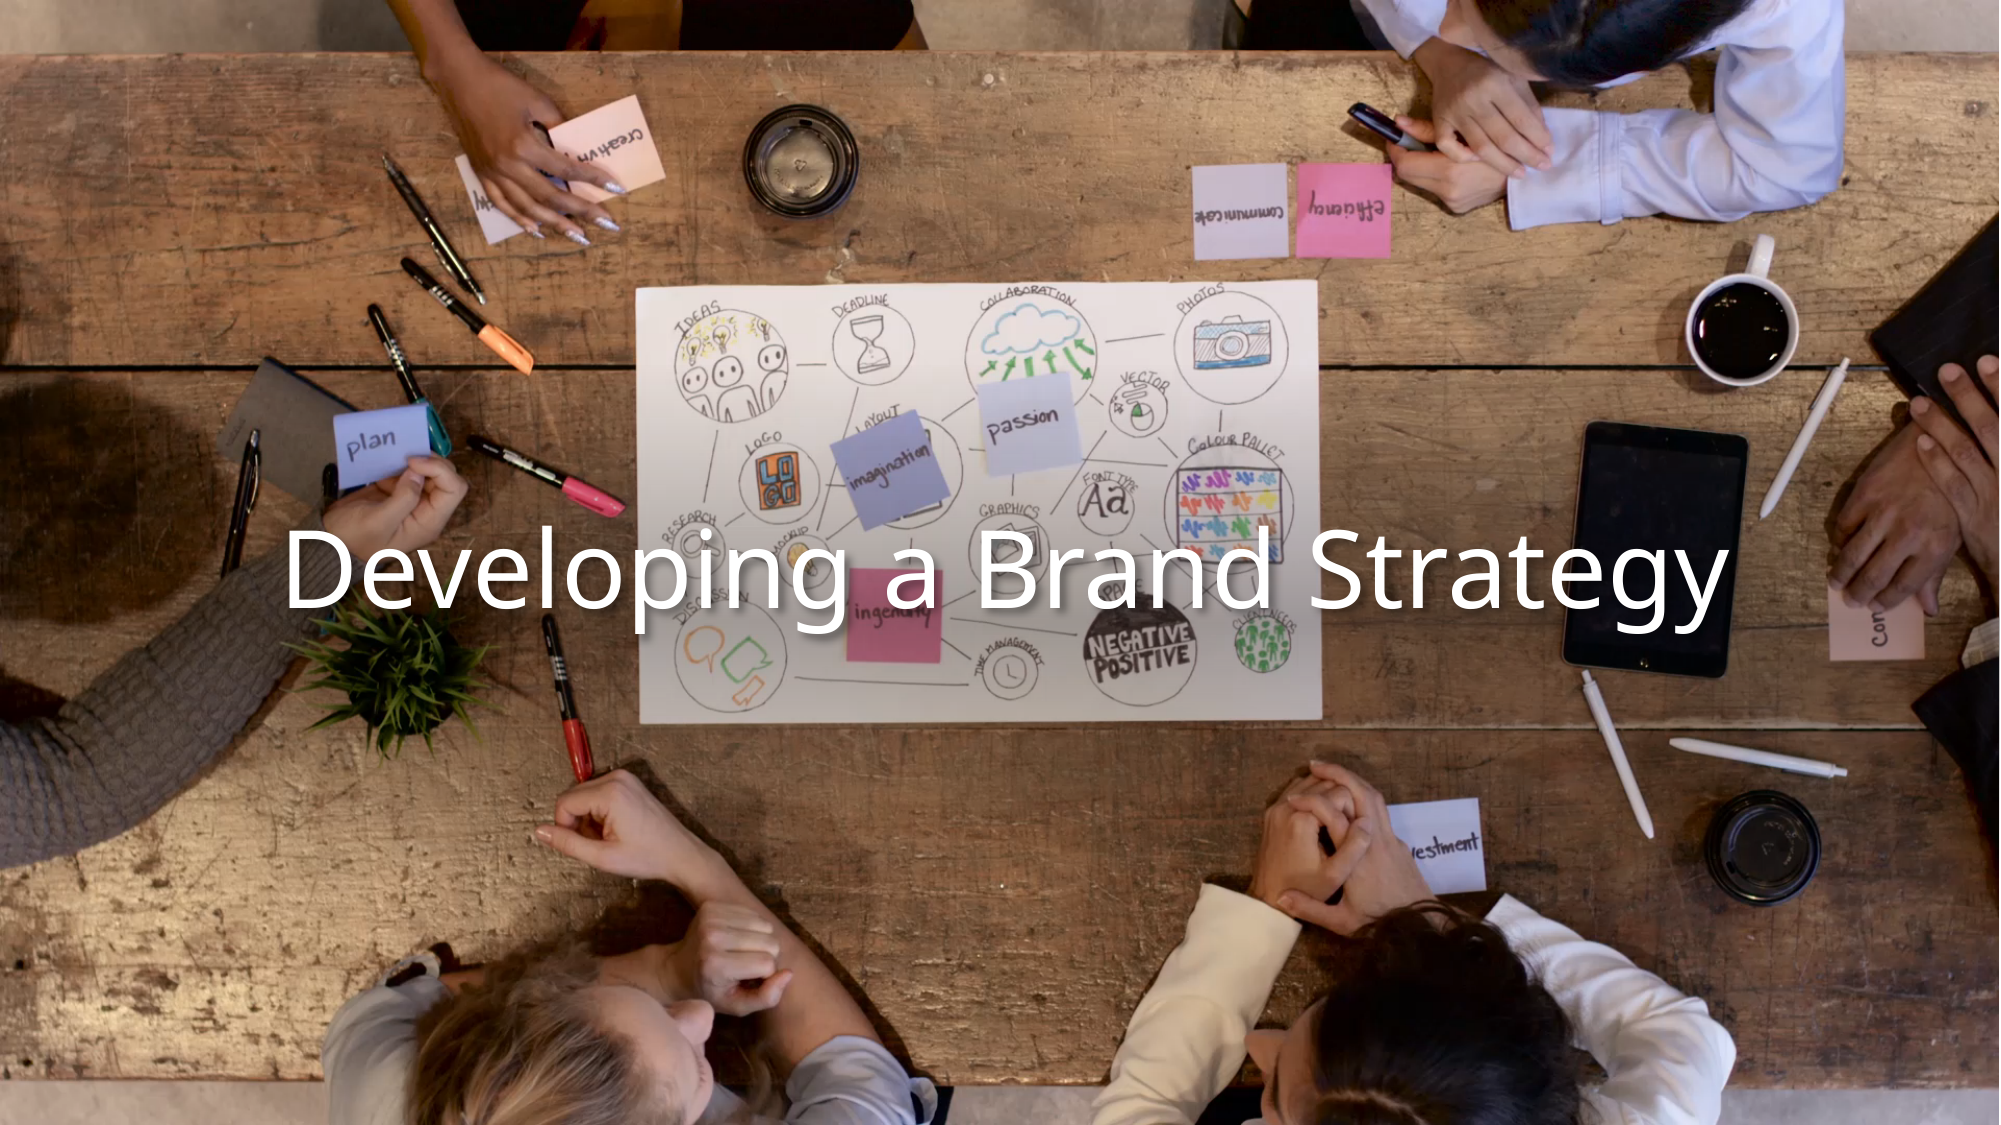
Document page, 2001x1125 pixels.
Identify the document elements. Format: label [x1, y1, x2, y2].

text_box [0, 0, 2000, 1125]
